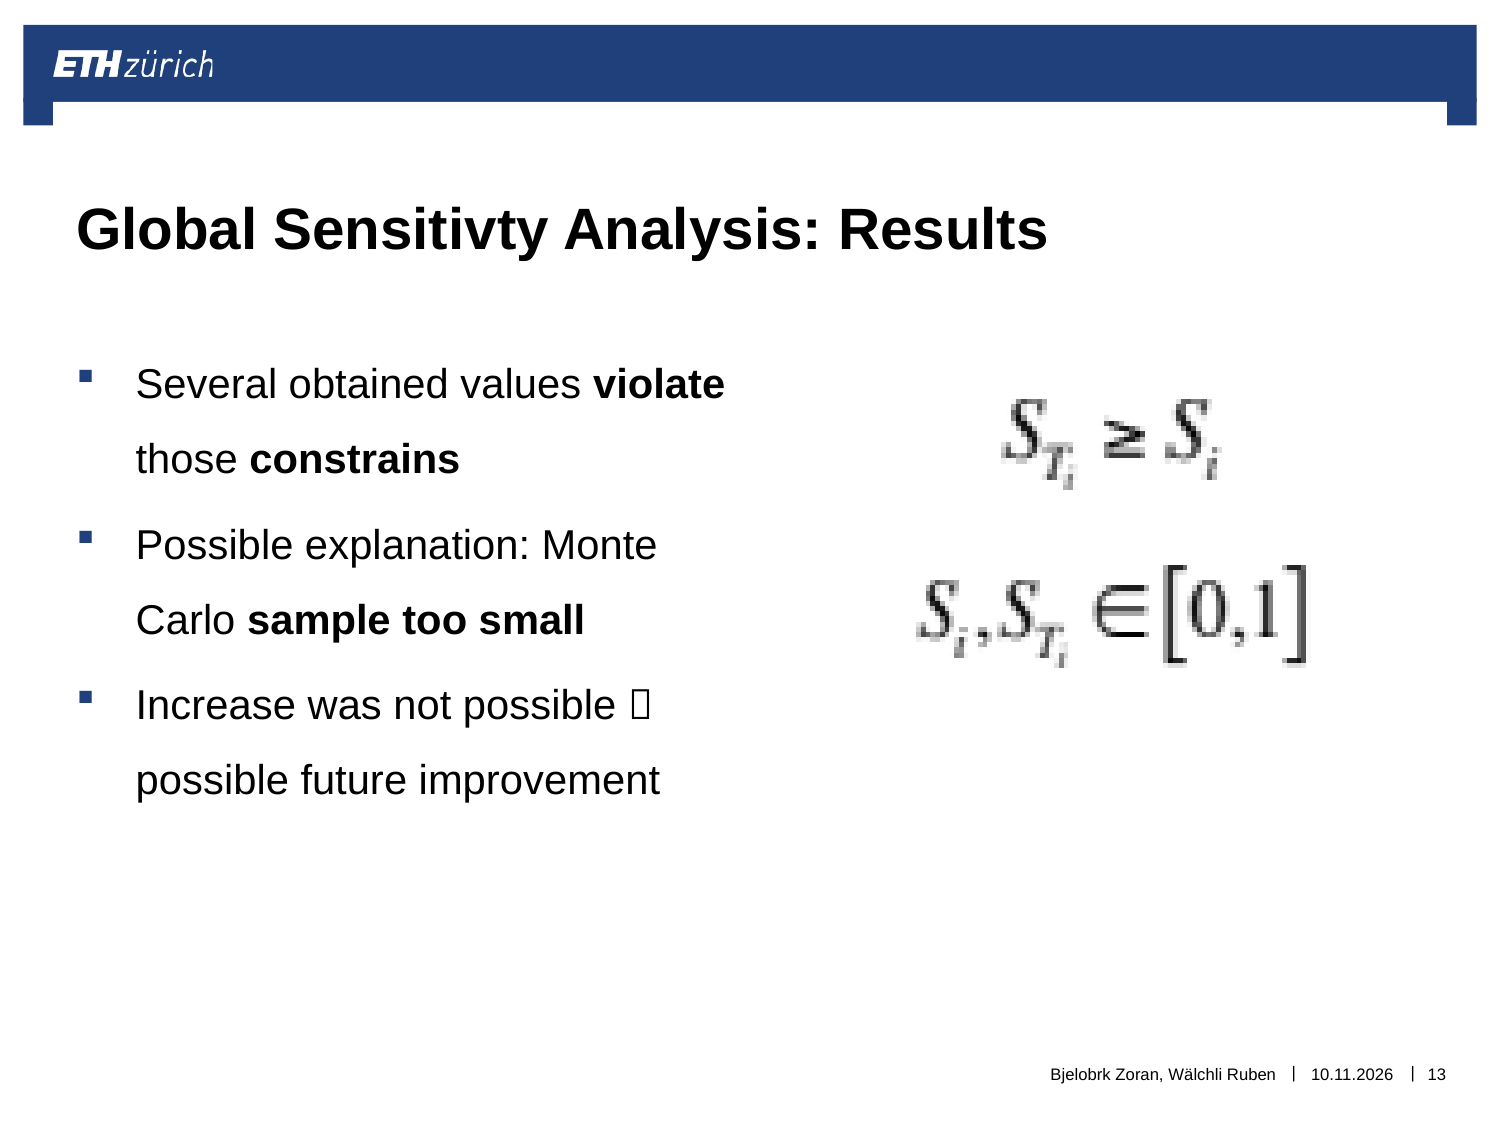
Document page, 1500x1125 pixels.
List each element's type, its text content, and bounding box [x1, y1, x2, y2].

slide_number 12 [1415, 1034, 1459, 1112]
list Several obtained values violate those constrains Possible explanation: Monte Carlo sample too small Increase was not possible  possible future improvement [53, 332, 727, 1024]
footer Bjelobrk Zoran, Wälchli Ruben [750, 1034, 1277, 1112]
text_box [991, 378, 1229, 497]
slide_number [1302, 1034, 1403, 1112]
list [907, 555, 1312, 675]
title Global Sensitivty Analysis: Results [53, 101, 1447, 262]
